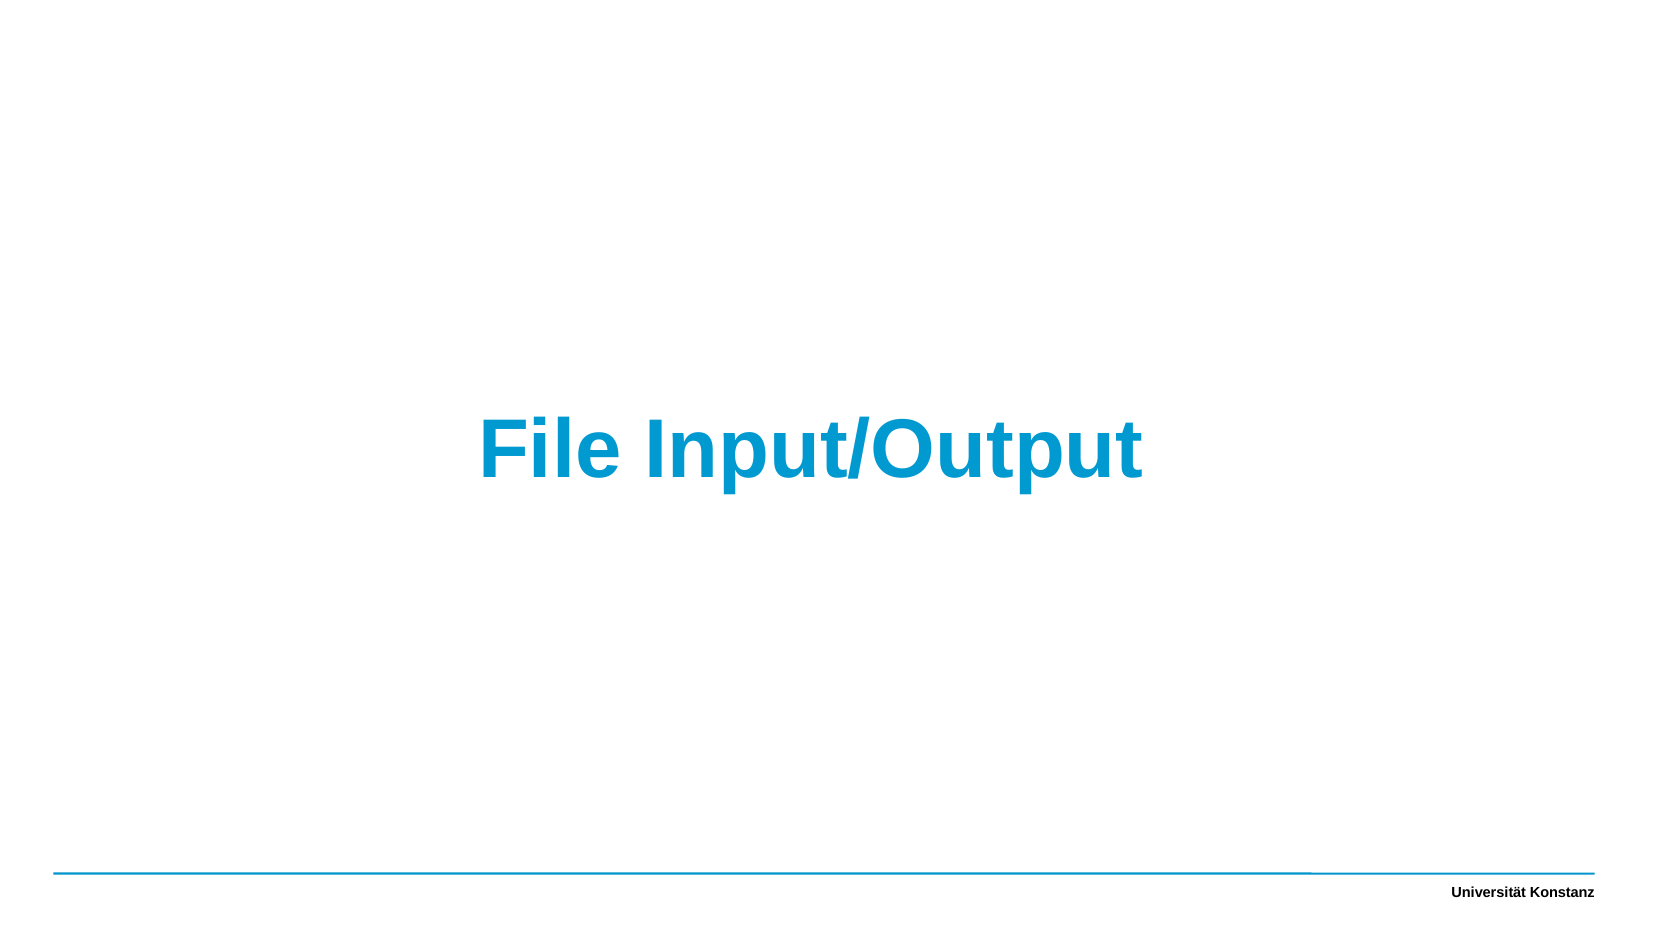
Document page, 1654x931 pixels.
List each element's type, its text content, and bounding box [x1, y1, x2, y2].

text_box File Input/Output [478, 402, 1190, 513]
